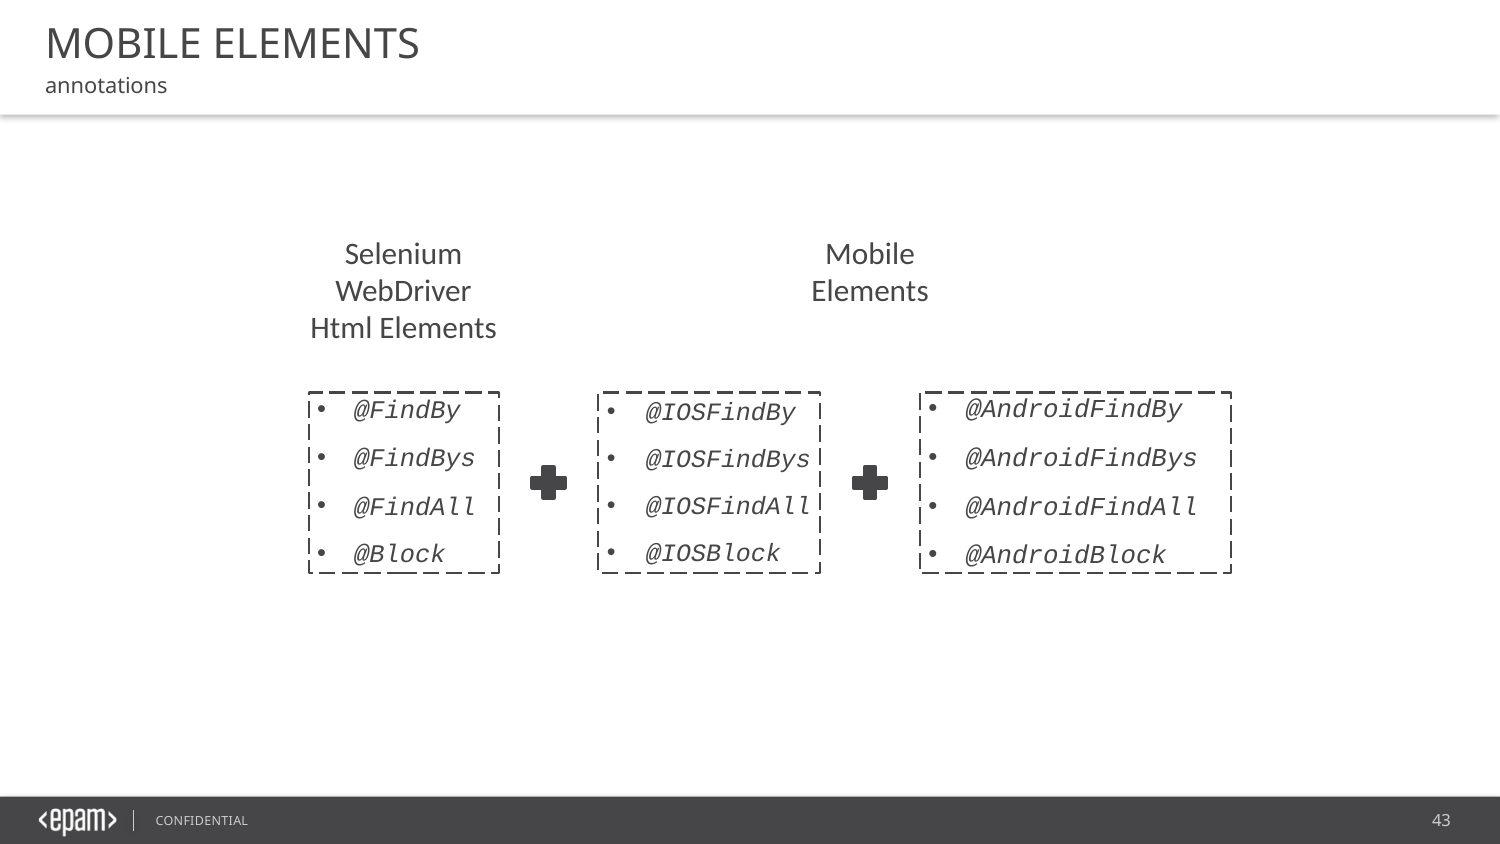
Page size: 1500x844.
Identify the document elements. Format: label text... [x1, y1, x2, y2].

list MOBILE ELEMENTS annotations [0, 0, 1500, 115]
text_box @FindBy @FindBys @FindAll @Block [308, 392, 499, 573]
text_box Mobile Elements [761, 225, 980, 316]
text_box [852, 465, 888, 500]
text_box @IOSFindBy @IOSFindBys @IOSFindAll @IOSBlock [598, 392, 821, 573]
text_box Selenium WebDriver Html Elements [294, 225, 513, 353]
text_box @AndroidFindBy @AndroidFindBys @AndroidFindAll @AndroidBlock [919, 392, 1231, 573]
picture [38, 808, 117, 837]
text_box [530, 465, 567, 500]
